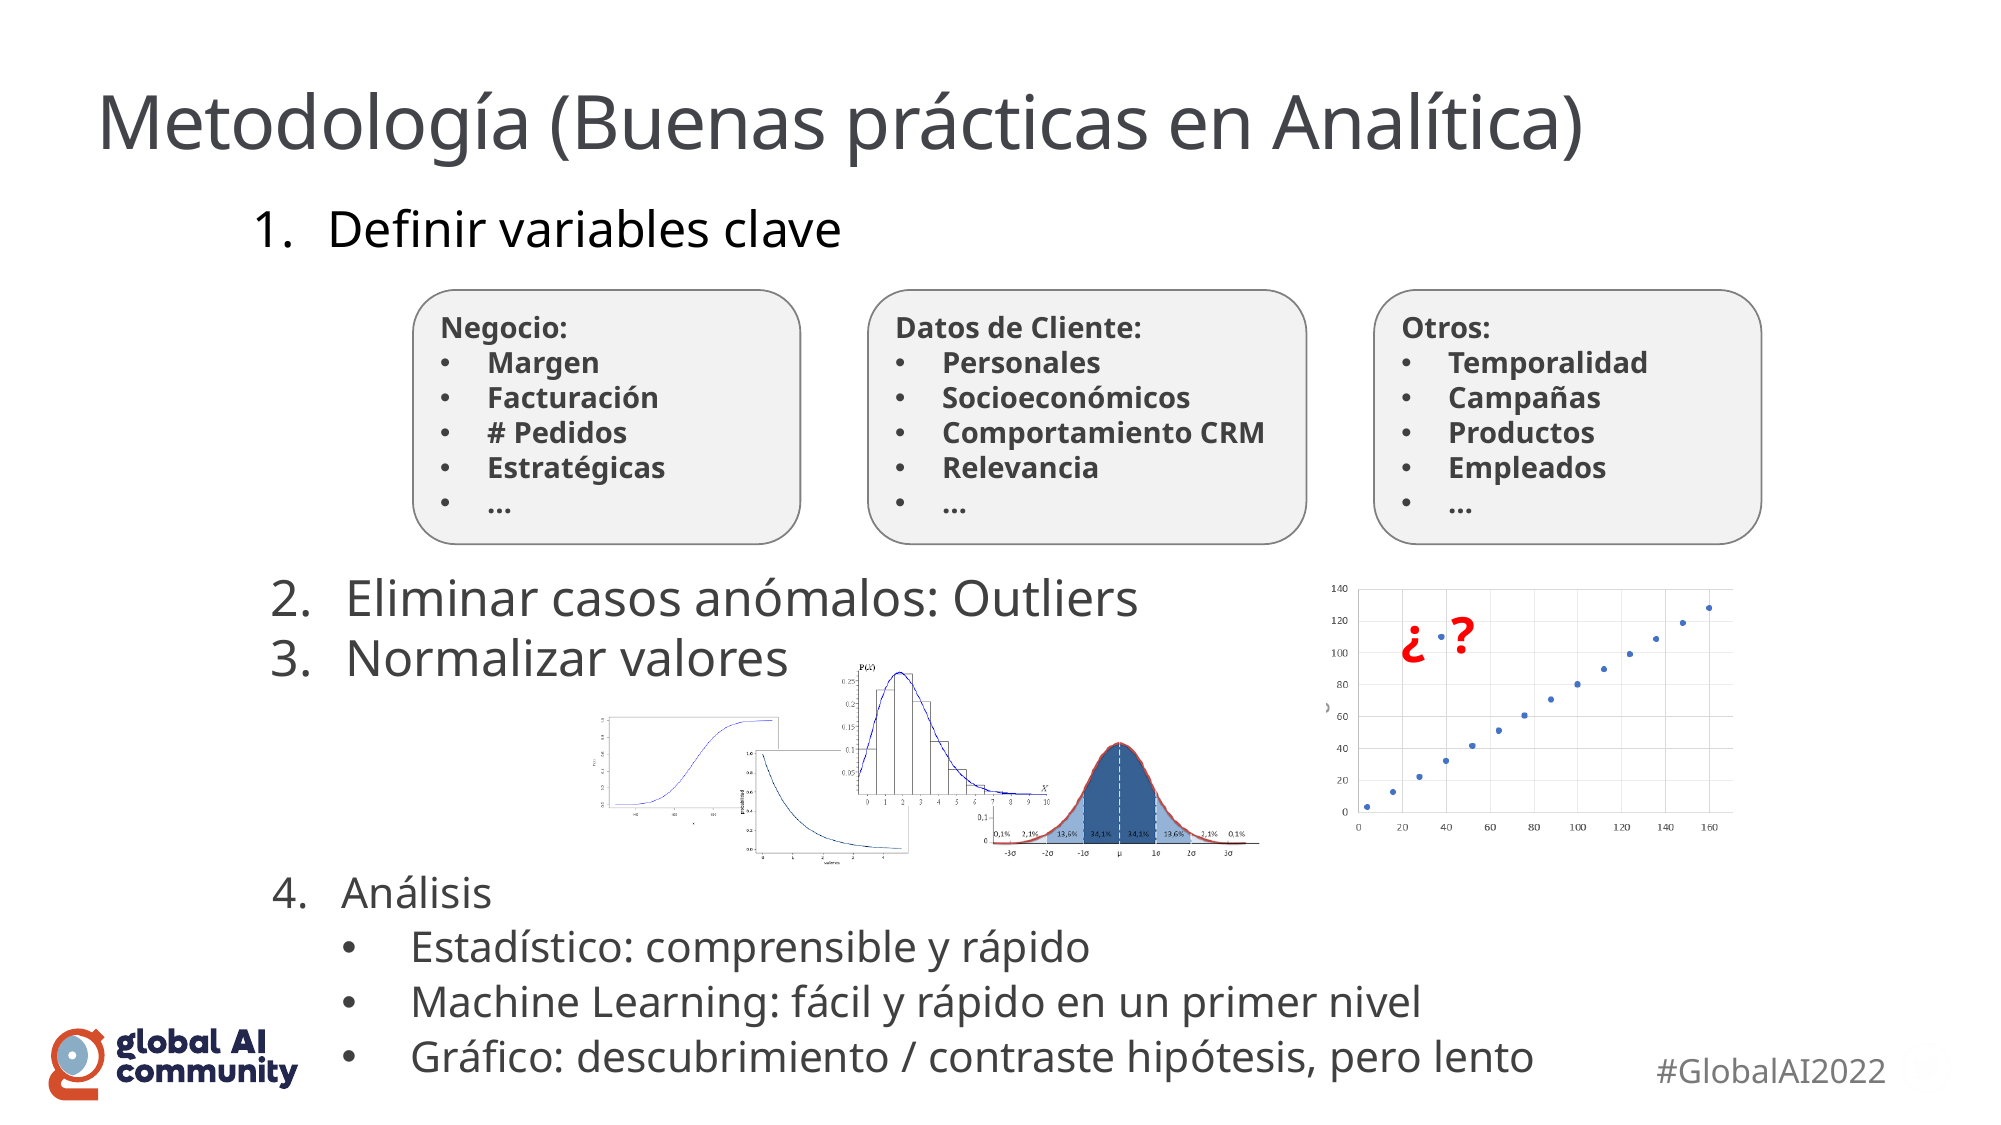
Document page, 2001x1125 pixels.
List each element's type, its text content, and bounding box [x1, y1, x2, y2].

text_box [591, 657, 1264, 865]
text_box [412, 289, 1762, 545]
text_box Análisis Estadístico: comprensible y rápido Machine Learning: fácil y rápido en un primer nivel Gráfico: descubrimiento / contraste hipótesis, pero lento [257, 864, 1883, 1090]
picture [1326, 578, 1733, 838]
text_box Normalizar valores [255, 626, 988, 744]
text_box Eliminar casos anómalos: Outliers [255, 363, 1880, 704]
text_box Definir variables clave [237, 196, 1862, 294]
title Metodología (Buenas prácticas en Analítica) [96, 75, 1904, 166]
